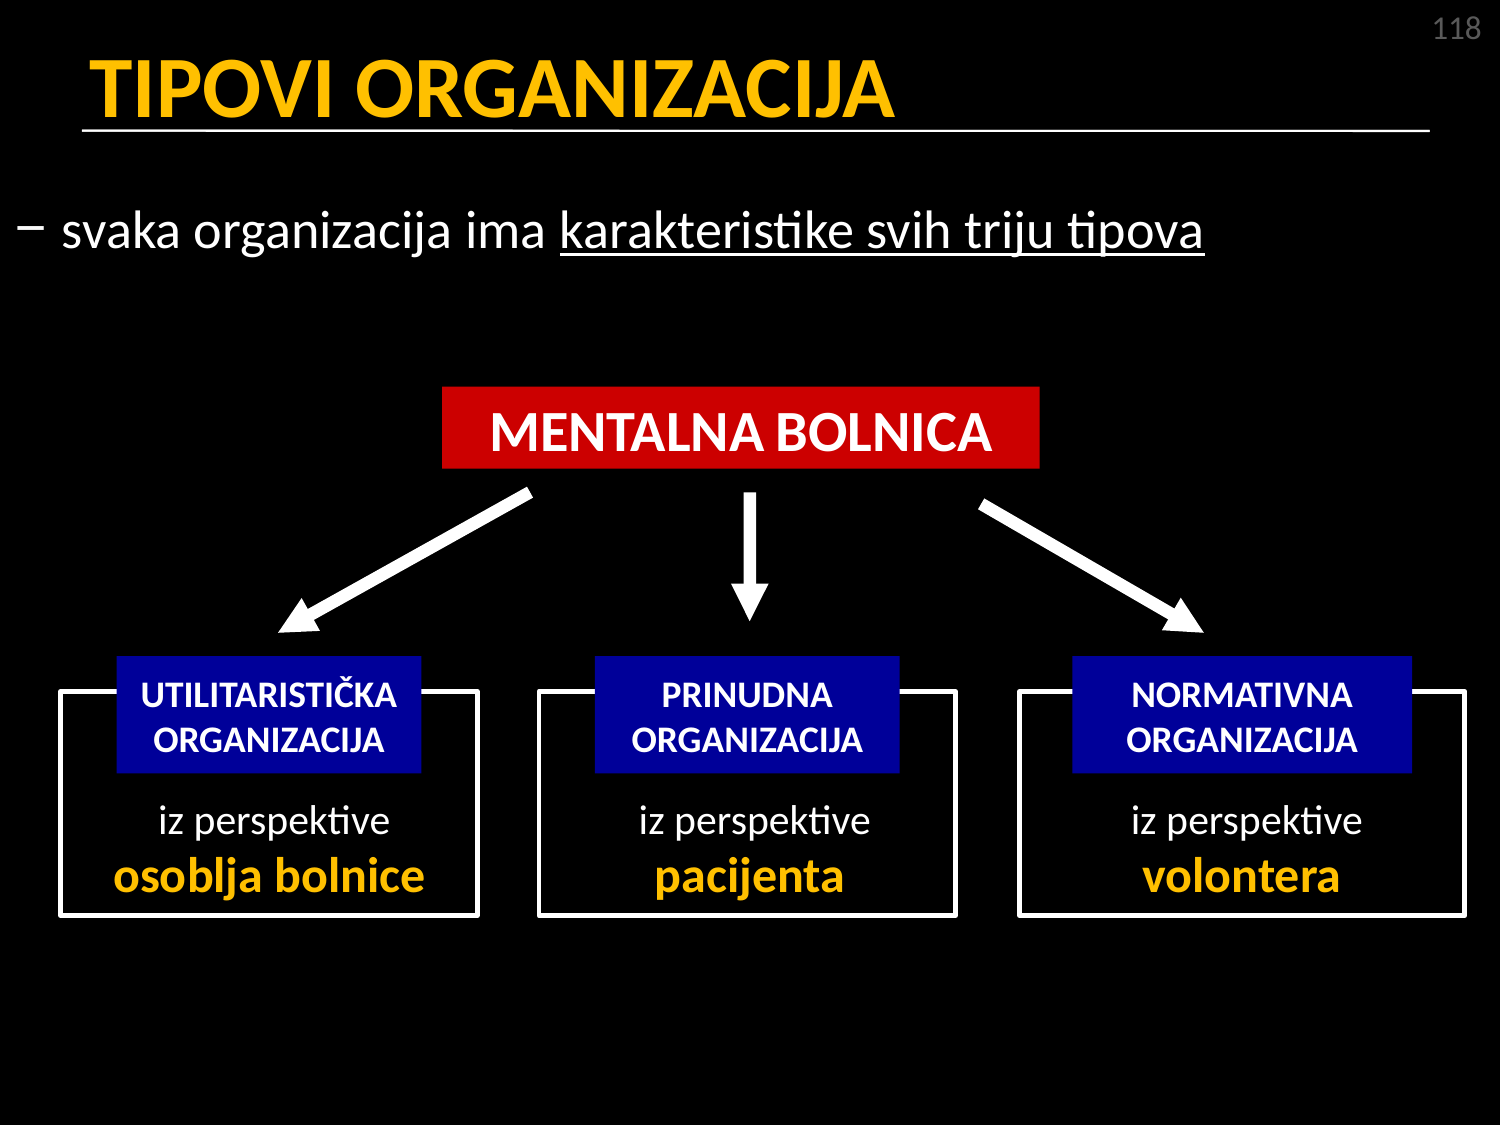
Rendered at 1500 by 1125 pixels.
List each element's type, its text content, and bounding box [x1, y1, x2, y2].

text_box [1019, 656, 1466, 917]
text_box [538, 656, 956, 917]
title TIPOVI ORGANIZACIJA [75, 11, 1442, 155]
text_box svaka organizacija ima karakteristike svih triju tipova [0, 187, 1500, 317]
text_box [277, 491, 531, 633]
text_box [980, 503, 1204, 634]
text_box 118 [1416, 0, 1497, 54]
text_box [60, 656, 478, 917]
text_box MENTALNA BOLNICA [440, 385, 1042, 471]
